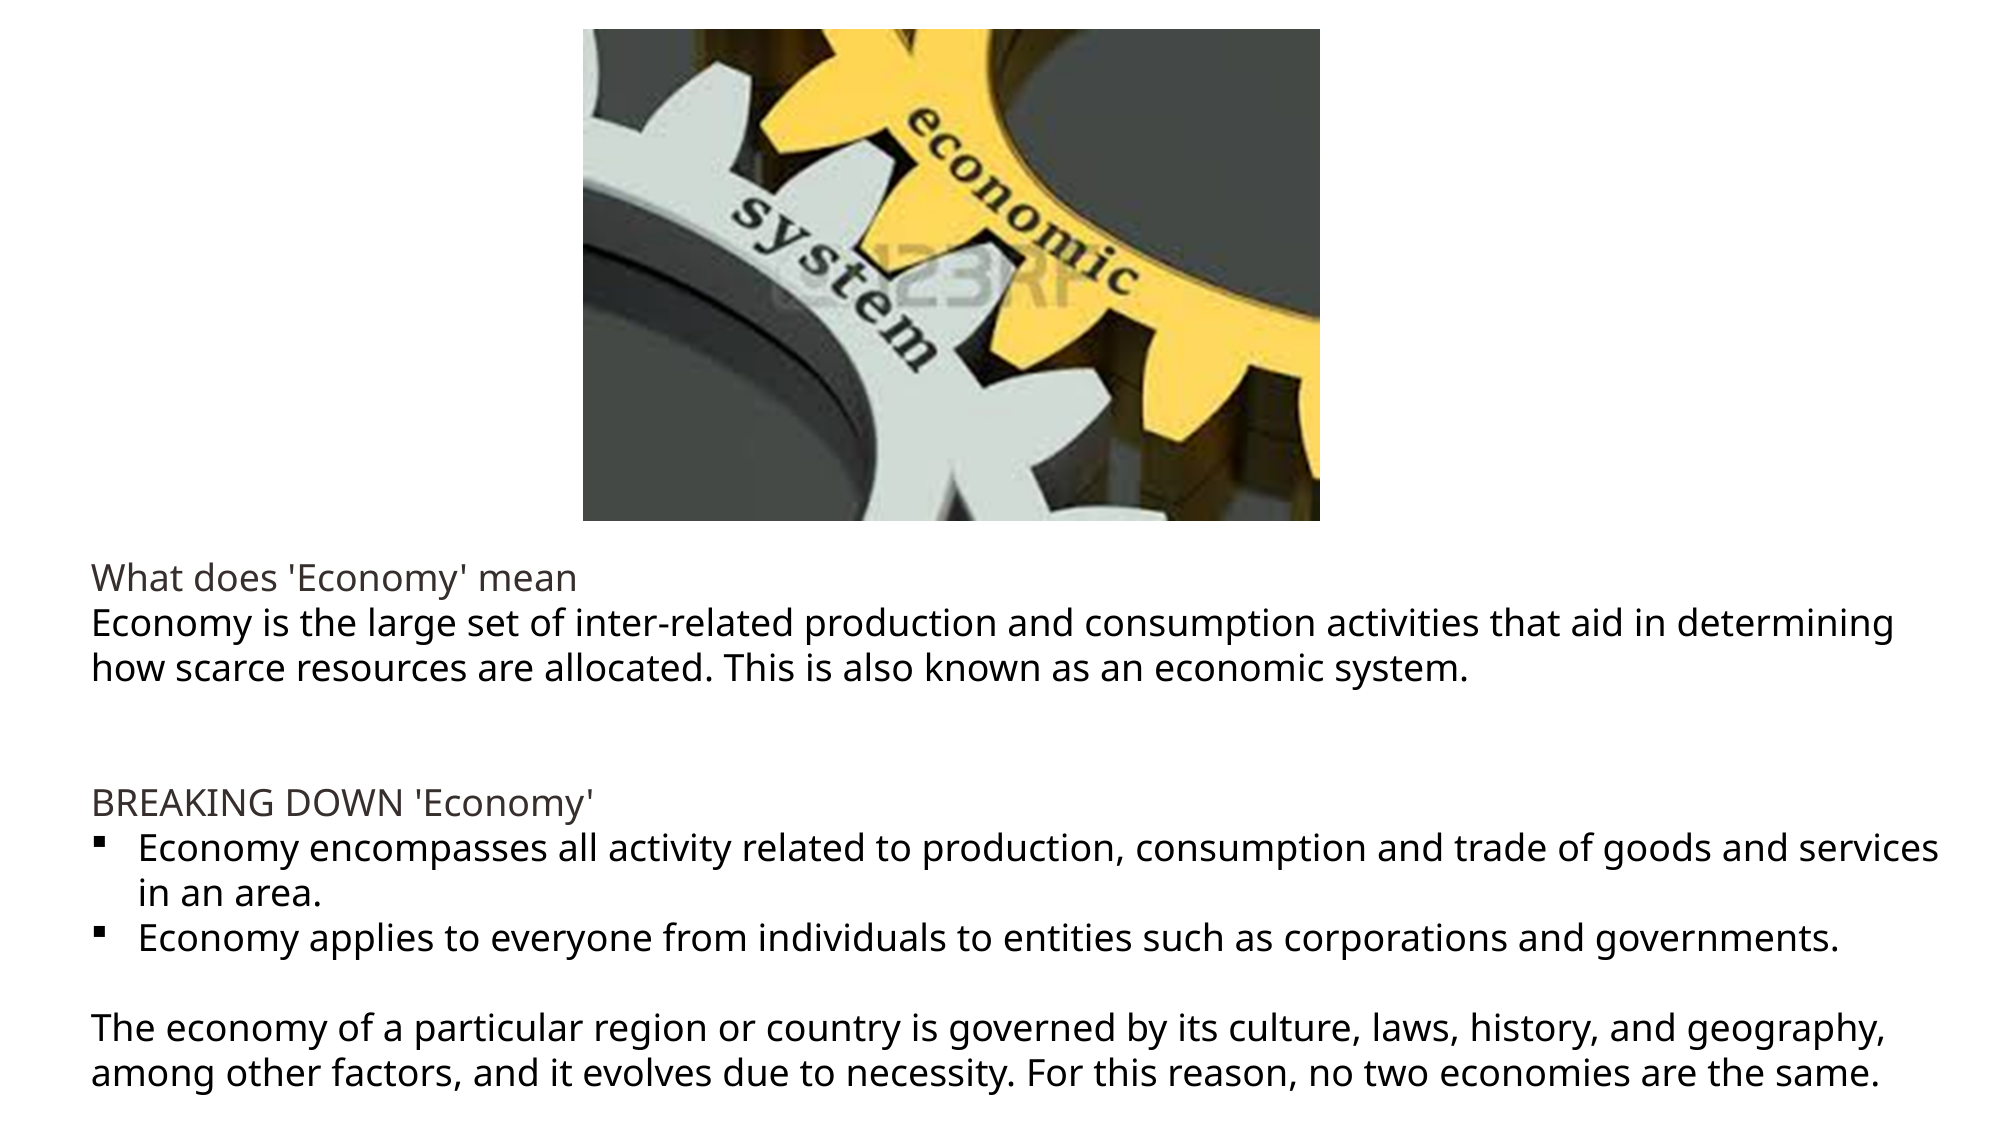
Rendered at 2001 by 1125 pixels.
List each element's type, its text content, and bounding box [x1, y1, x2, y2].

text_box What does 'Economy' mean Economy is the large set of inter-related production and consumption activities that aid in determining how scarce resources are allocated. This is also known as an economic system. BREAKING DOWN 'Economy' Economy encompasses all activity related to production, consumption and trade of goods and services in an area. Economy applies to everyone from individuals to entities such as corporations and governments. The economy of a particular region or country is governed by its culture, laws, history, and geography, among other factors, and it evolves due to necessity. For this reason, no two economies are the same. [76, 546, 1961, 1125]
picture [583, 29, 1320, 521]
